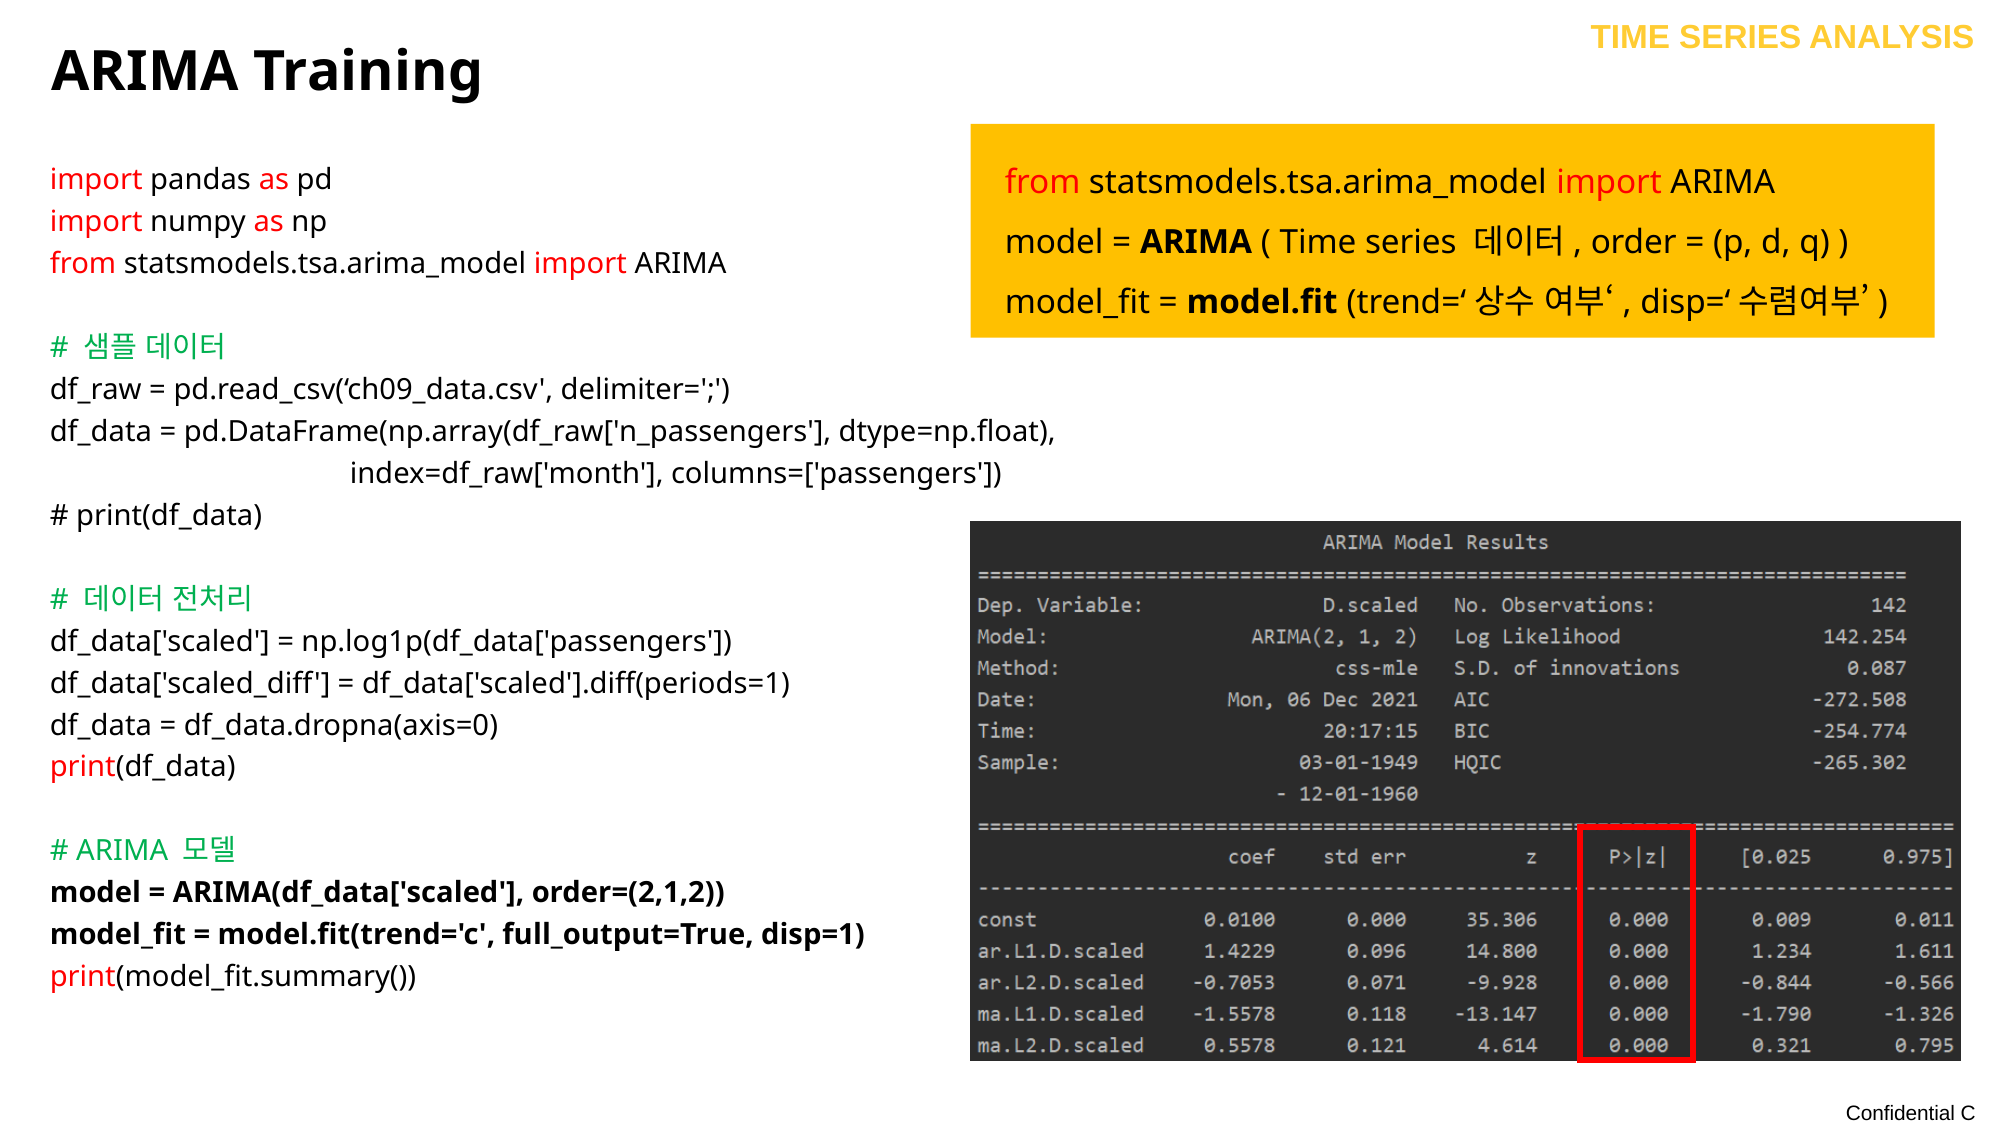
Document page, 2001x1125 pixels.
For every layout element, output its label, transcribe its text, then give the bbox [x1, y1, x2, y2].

title ARIMA Training [51, 44, 1331, 101]
list Time series Analysis [1424, 19, 1975, 55]
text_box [970, 123, 1935, 338]
text_box import pandas as pd import numpy as np from statsmodels.tsa.arima_model import ARIMA # 샘플 데이터 df_raw = pd.read_csv(‘ch09_data.csv', delimiter=';') df_data = pd.DataFrame(np.array(df_raw['n_passengers'], dtype=np.float), index=df_raw['month'], columns=['passengers']) # print(df_data) # 데이터 전처리 df_data['scaled'] = np.log1p(df_data['passengers']) df_data['scaled_diff'] = df_data['scaled'].diff(periods=1) df_data = df_data.dropna(axis=0) print(df_data) # ARIMA 모델 model = ARIMA(df_data['scaled'], order=(2,1,2)) model_fit = model.fit(trend='c', full_output=True, disp=1) print(model_fit.summary()) [49, 153, 1040, 1031]
picture [970, 521, 1961, 1061]
